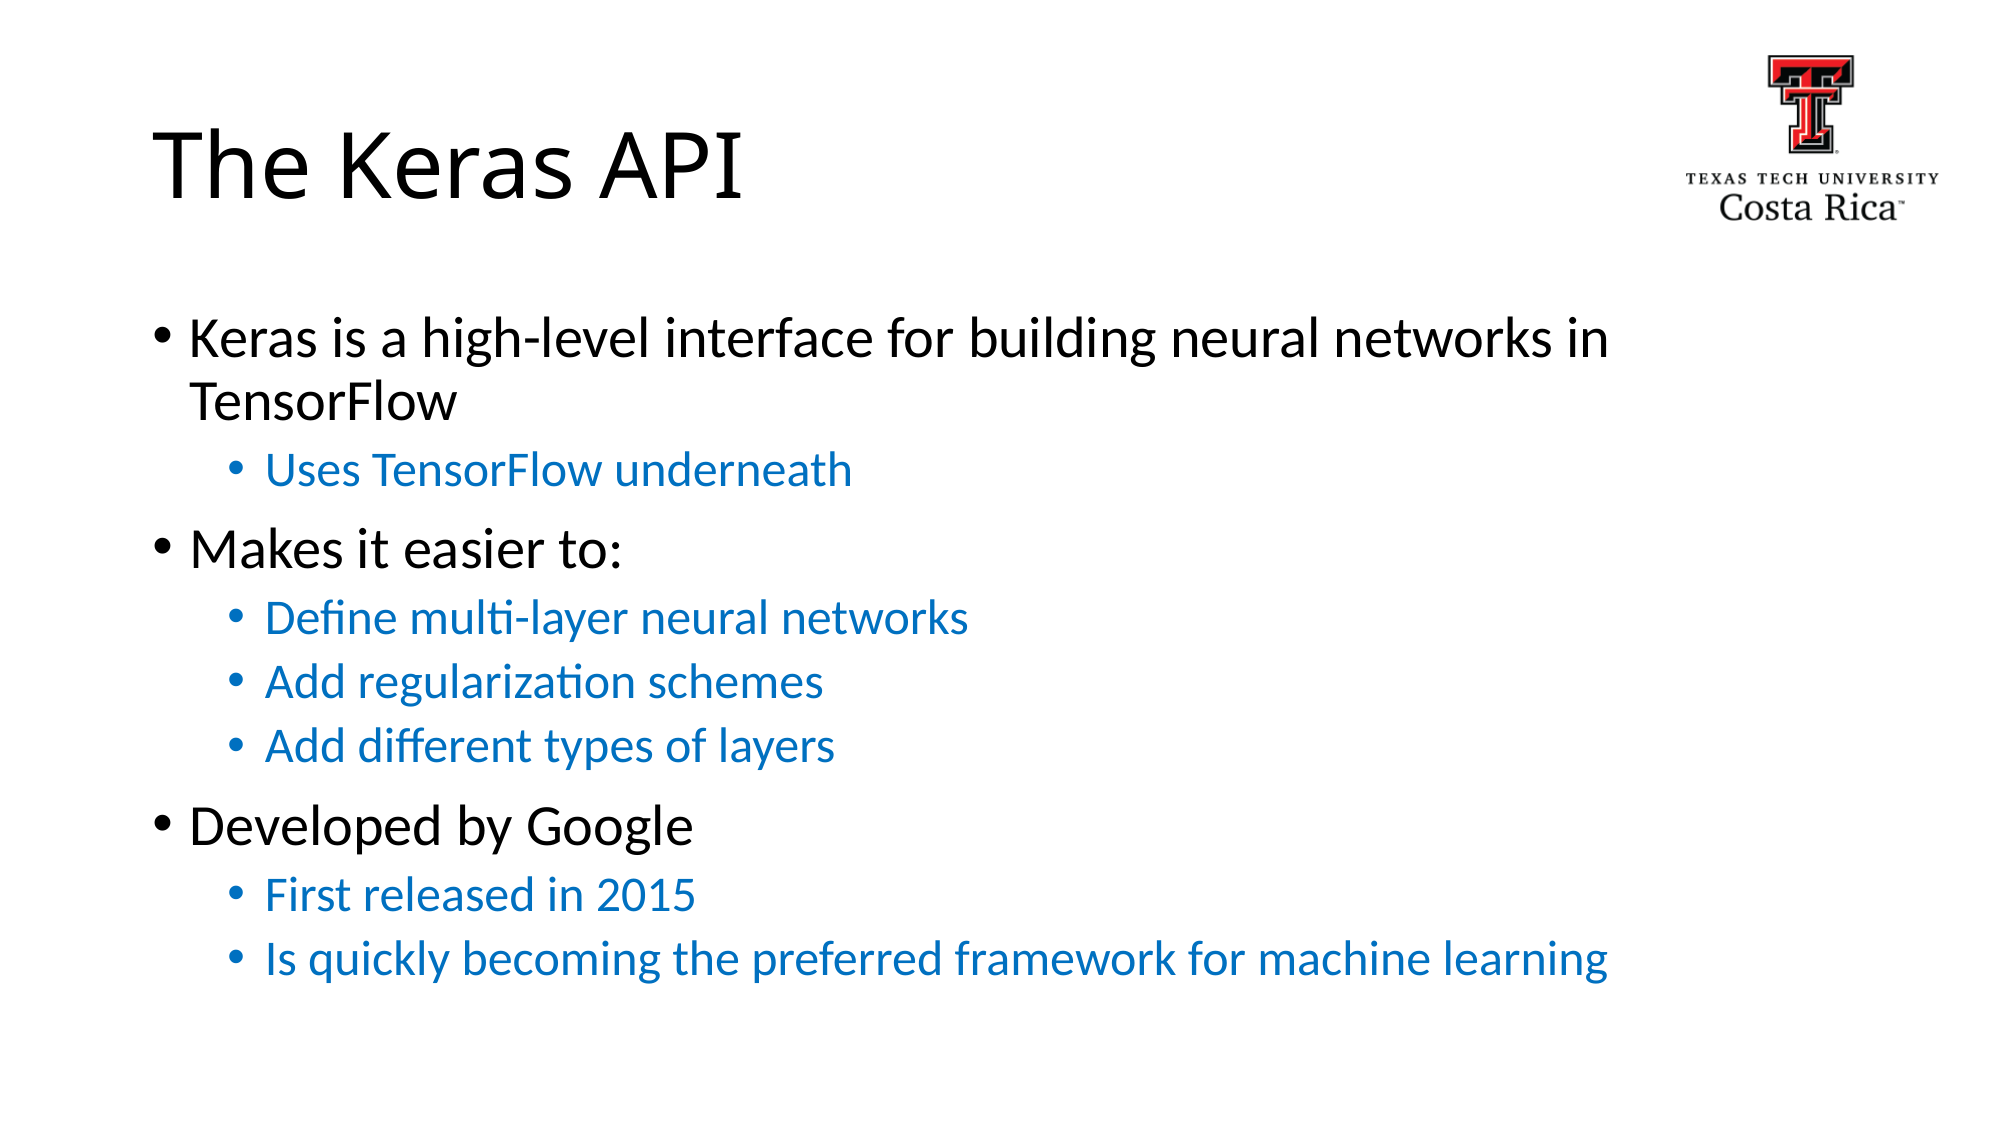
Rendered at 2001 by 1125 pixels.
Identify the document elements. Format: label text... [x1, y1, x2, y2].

picture [1664, 30, 1964, 251]
title The Keras API [137, 59, 1863, 278]
list Keras is a high-level interface for building neural networks in TensorFlow Uses TensorFlow underneath Makes it easier to: Define multi-layer neural networks Add regularization schemes Add different types of layers Developed by Google First released in 2015 Is quickly becoming the preferred framework for machine learning [137, 299, 1863, 1014]
